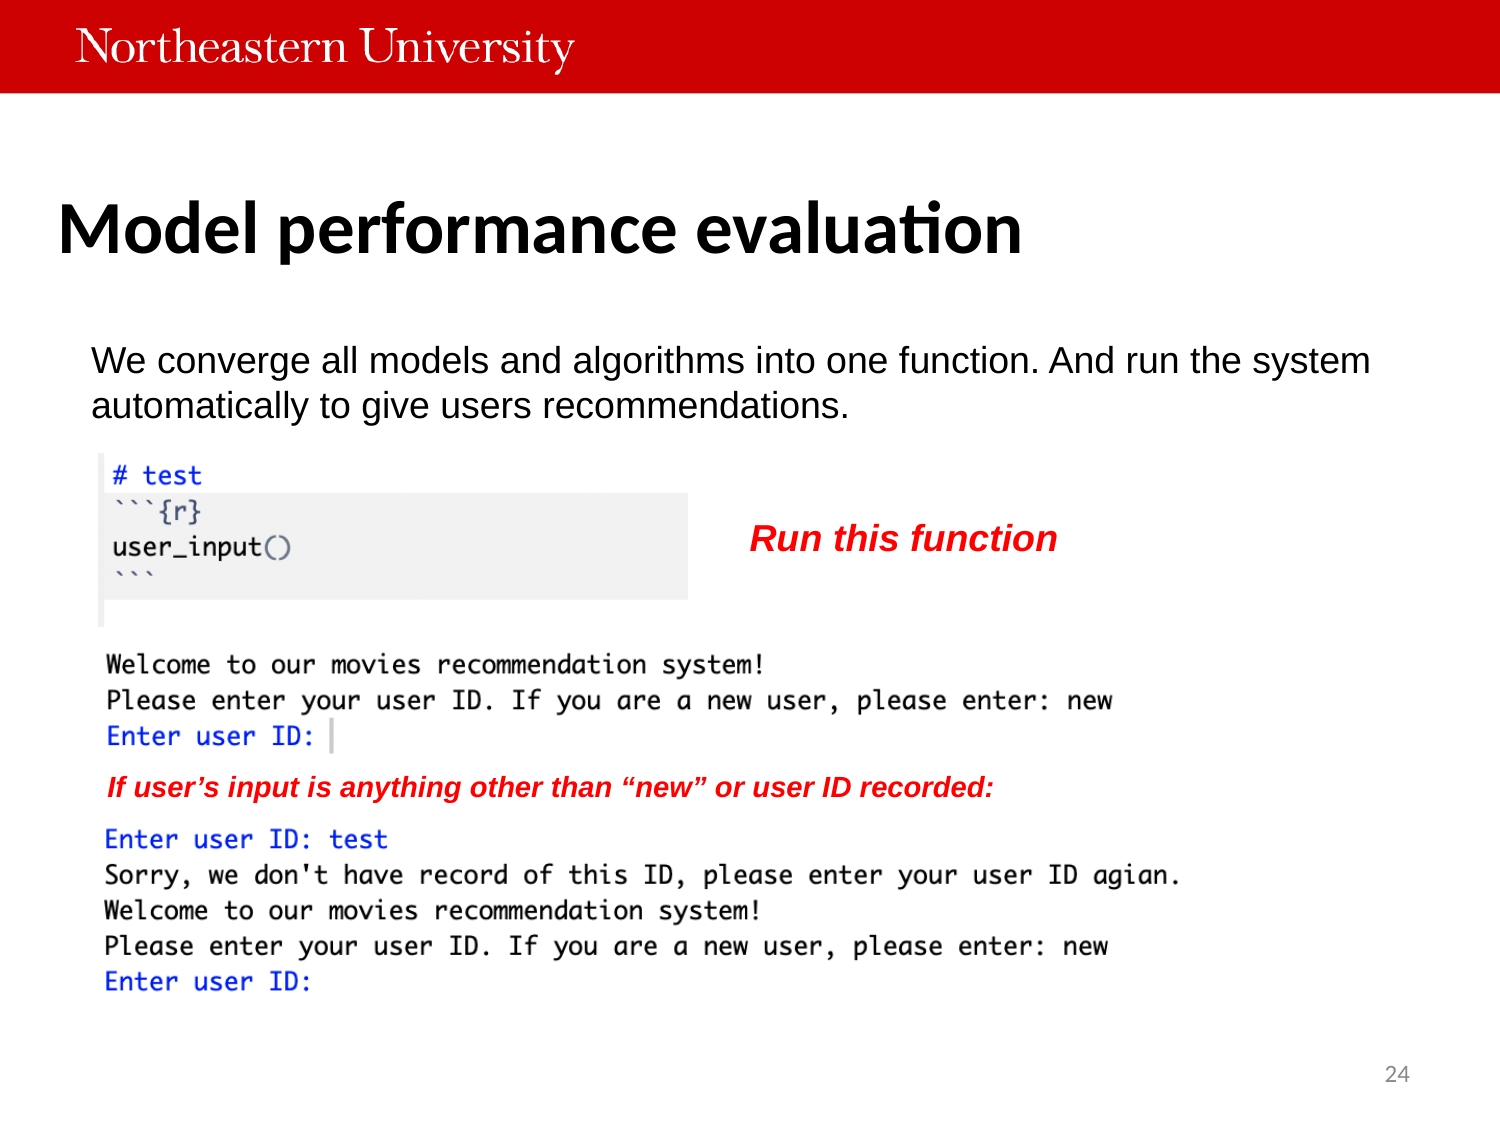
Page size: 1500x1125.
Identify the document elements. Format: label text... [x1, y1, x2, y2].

picture [75, 27, 575, 75]
picture [98, 644, 1176, 762]
picture [97, 452, 689, 627]
text_box Run this function [734, 506, 1246, 567]
picture [99, 818, 1209, 1003]
slide_number 24 [1074, 1042, 1425, 1103]
text_box We converge all models and algorithms into one function. And run the system automatically to give users recommendations. [76, 328, 1424, 434]
title Model performance evaluation [42, 102, 1457, 344]
text_box If user’s input is anything other than “new” or user ID recorded: [92, 763, 1092, 812]
